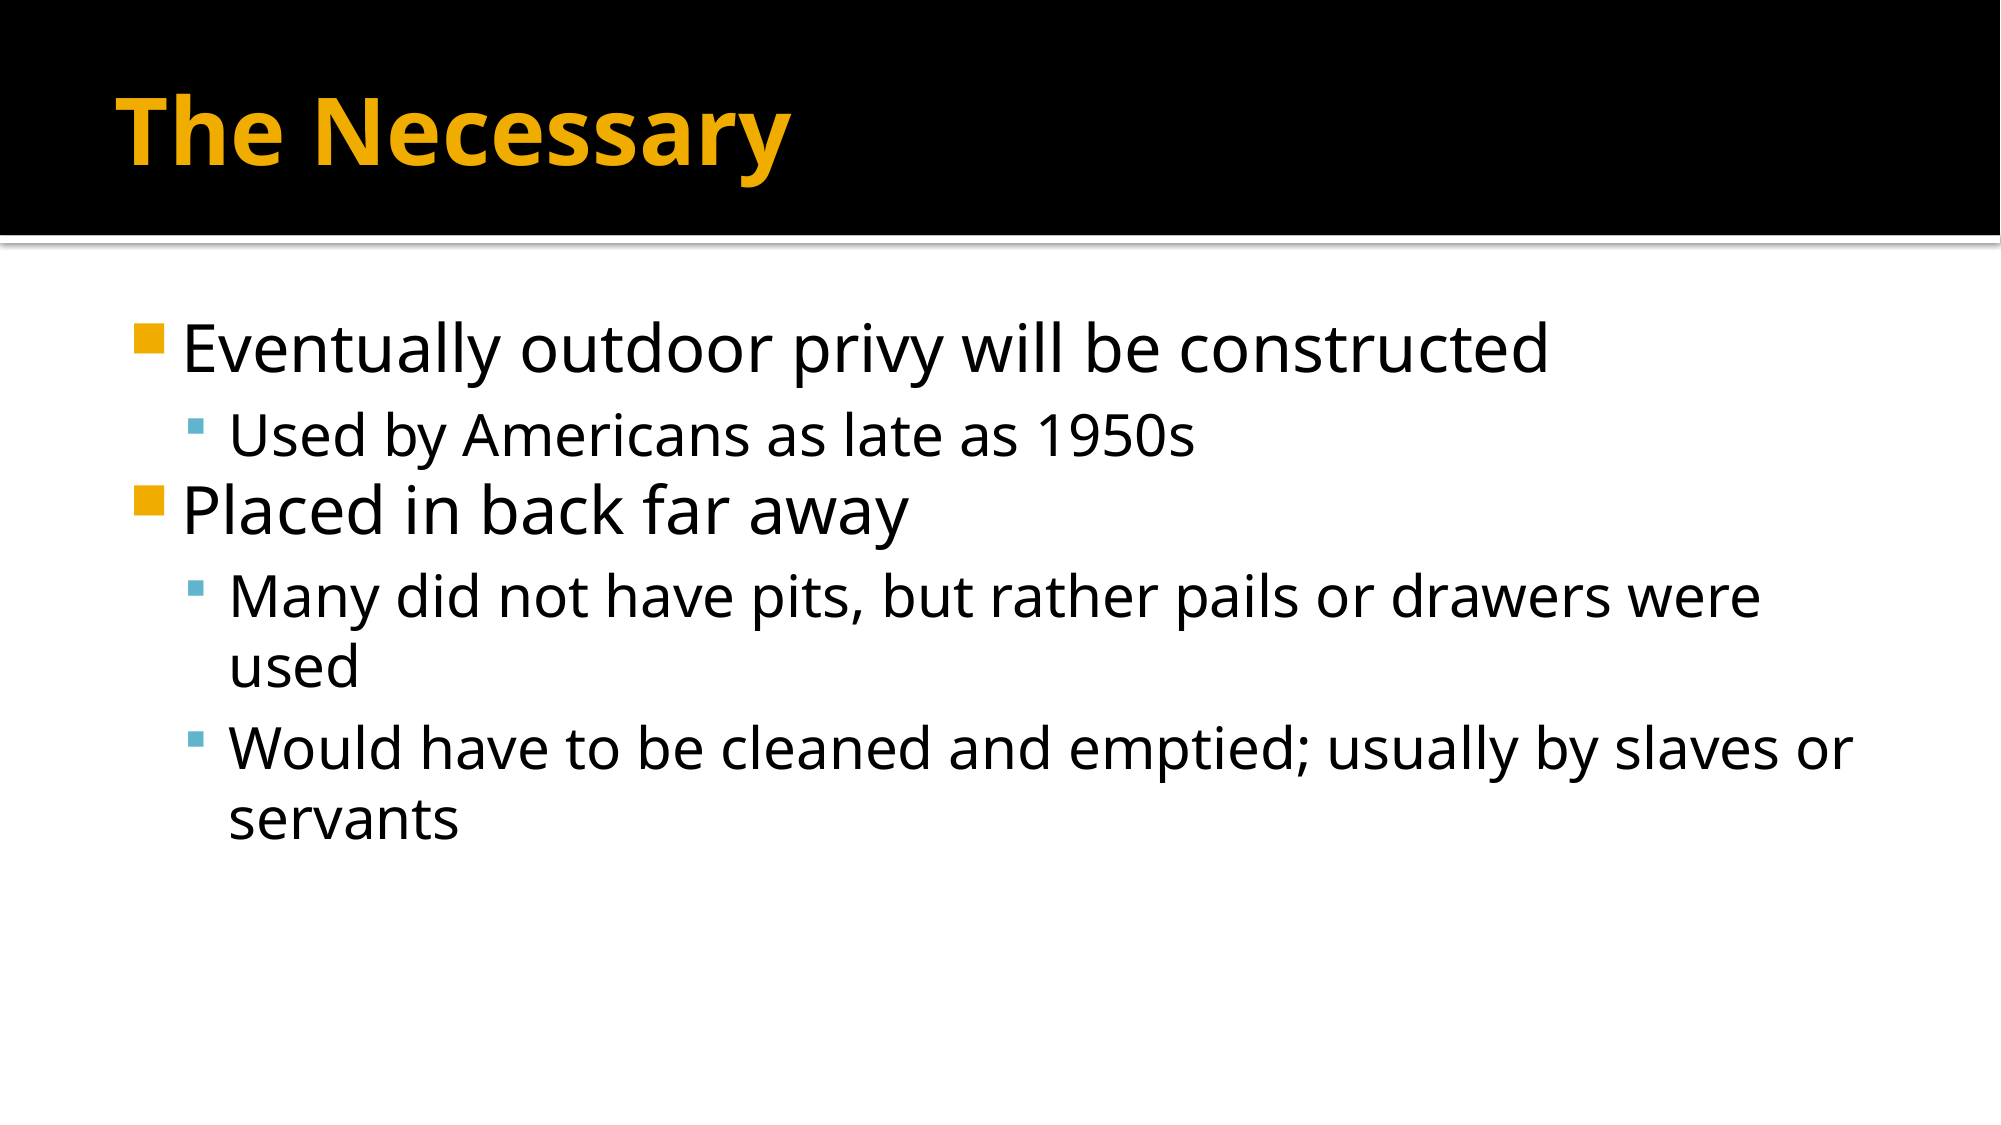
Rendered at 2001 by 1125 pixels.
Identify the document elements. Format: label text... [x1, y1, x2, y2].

list Eventually outdoor privy will be constructed Used by Americans as late as 1950s Placed in back far away Many did not have pits, but rather pails or drawers were used Would have to be cleaned and emptied; usually by slaves or servants [99, 291, 1900, 1050]
title The Necessary [99, 25, 1900, 231]
